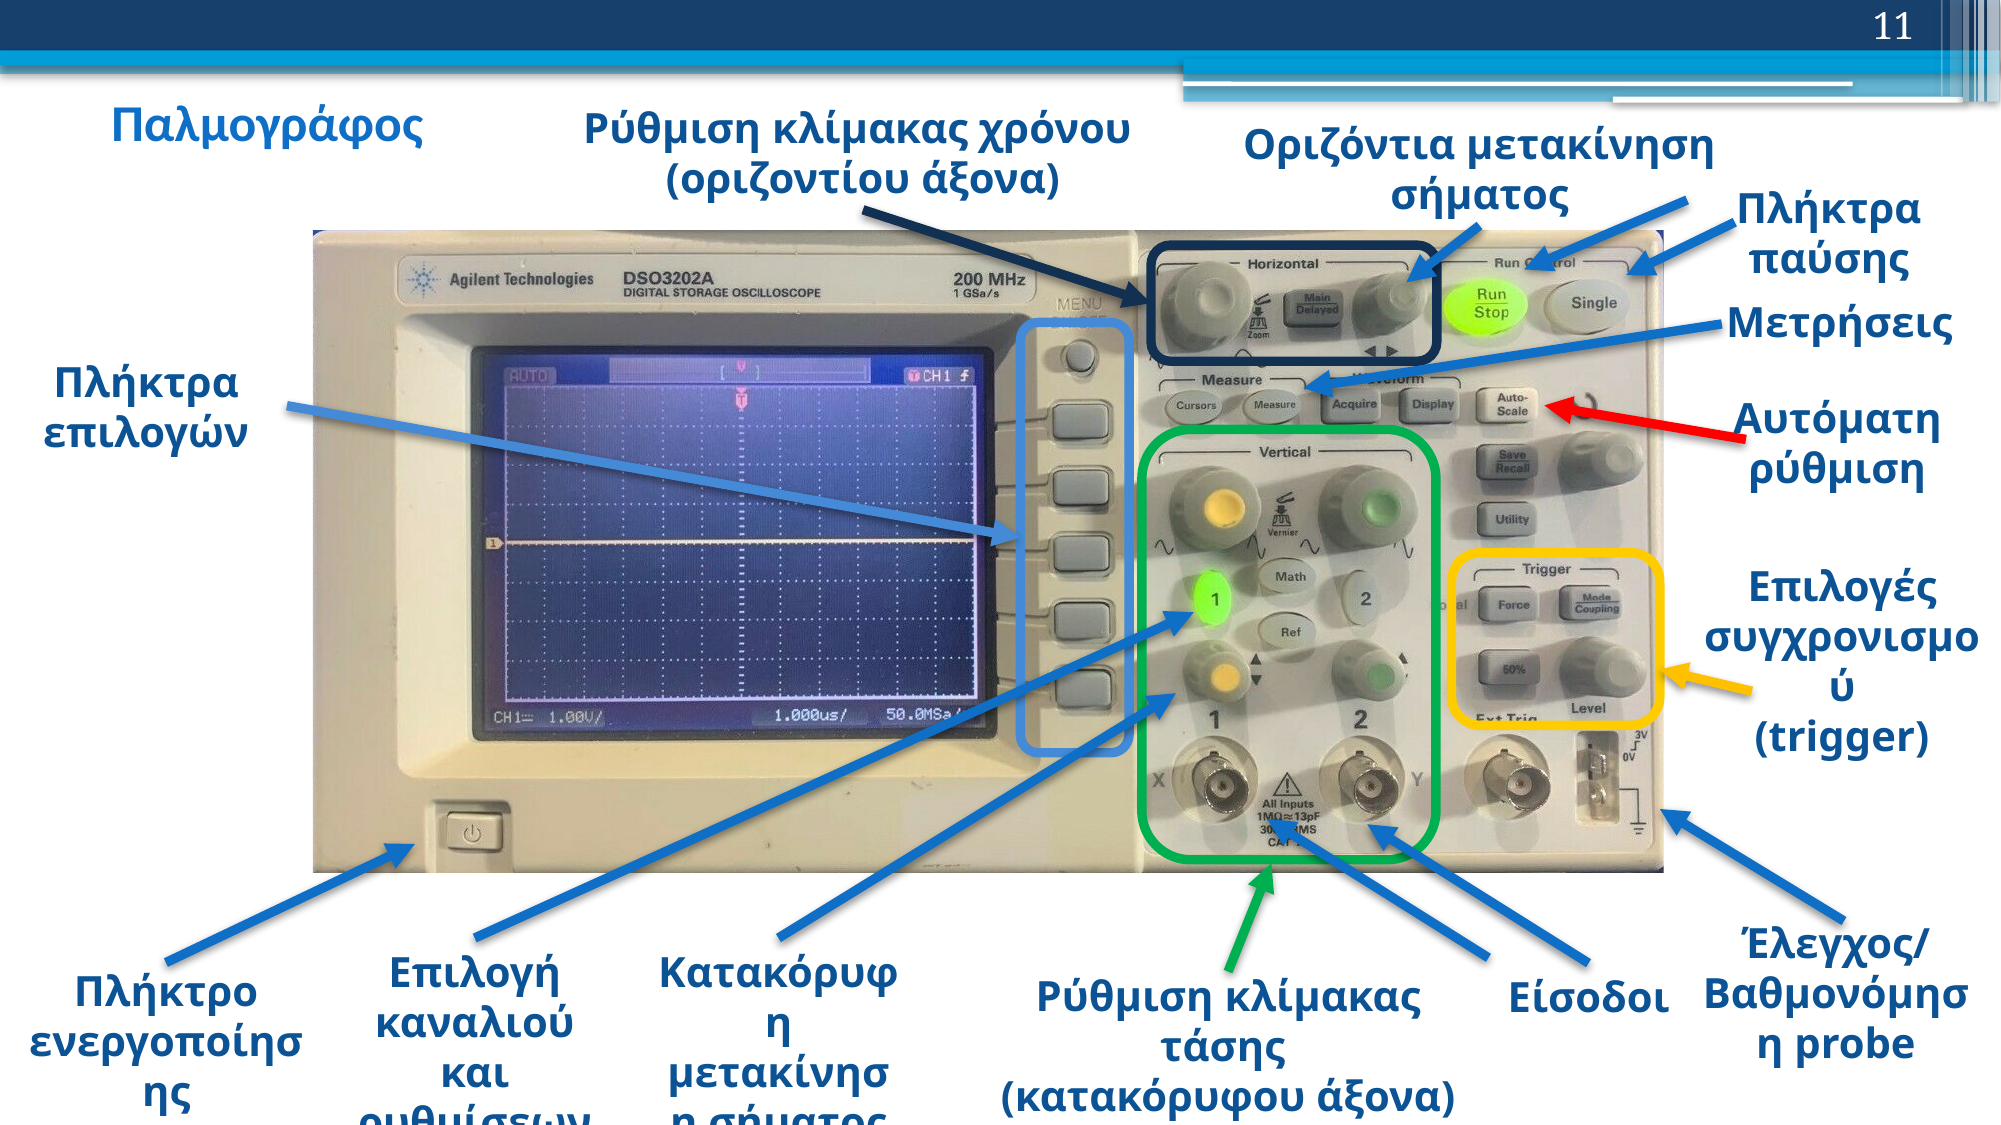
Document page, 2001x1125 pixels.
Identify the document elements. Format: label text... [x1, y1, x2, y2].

text_box Μετρήσεις [1678, 288, 2000, 354]
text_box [1266, 818, 1489, 958]
text_box Κατακόρυφη μετακίνηση σήματος [638, 949, 918, 1125]
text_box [286, 406, 1021, 538]
picture [312, 229, 1664, 873]
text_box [1544, 405, 1747, 440]
text_box Έλεγχος/ Βαθμονόμηση probe [1684, 909, 1987, 1074]
slide_number 11 [1762, 0, 1930, 61]
text_box Επιλογή καναλιού και ρυθμίσεων [321, 937, 629, 1125]
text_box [1493, 823, 1589, 964]
text_box Πλήκτρα επιλογών [5, 348, 287, 463]
text_box Ρύθμιση κλίμακας χρόνου (οριζοντίου άξονα) [543, 94, 1183, 210]
title Παλμογράφος [96, 81, 1176, 159]
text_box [778, 692, 1177, 939]
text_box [1303, 323, 1723, 389]
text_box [1659, 808, 1845, 922]
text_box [1691, 222, 1736, 276]
text_box Οριζόντια μετακίνηση σήματος [1153, 110, 1818, 226]
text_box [862, 210, 1152, 304]
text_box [165, 843, 416, 963]
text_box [1406, 176, 1480, 283]
text_box Πλήκτρα παύσης [1670, 174, 1987, 289]
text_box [1659, 669, 1753, 692]
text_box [474, 611, 1194, 939]
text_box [1523, 199, 1688, 270]
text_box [1227, 863, 1272, 972]
text_box Ρύθμιση κλίμακας τάσης (κατακόρυφου άξονα) [974, 962, 1482, 1125]
text_box Είσοδοι [1482, 963, 1684, 1028]
text_box Αυτόματη ρύθμιση [1676, 384, 1999, 500]
text_box Πλήκτρο ενεργοποίησης [5, 957, 328, 1123]
text_box Επιλογές συγχρονισμού (trigger) [1685, 552, 1999, 768]
